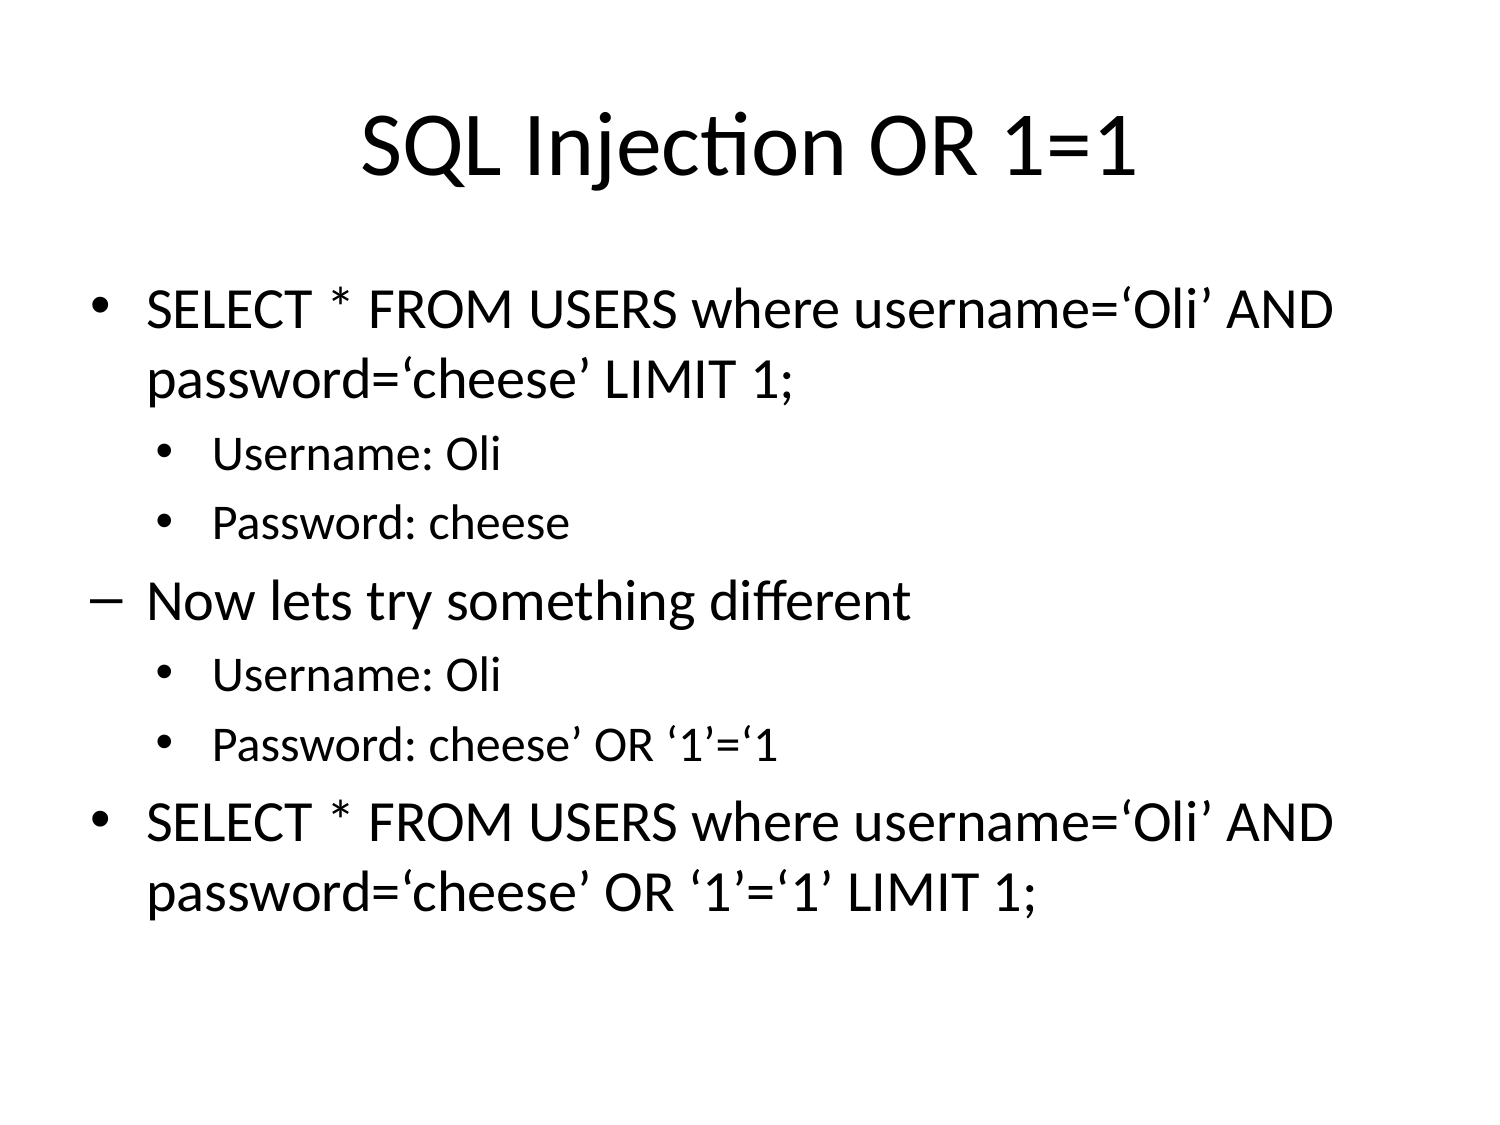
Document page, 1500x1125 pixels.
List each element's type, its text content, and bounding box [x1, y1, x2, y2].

title SQL Injection OR 1=1 [75, 45, 1425, 233]
list SELECT * FROM USERS where username=‘Oli’ AND password=‘cheese’ LIMIT 1; Username: Oli Password: cheese Now lets try something different Username: Oli Password: cheese’ OR ‘1’=‘1 SELECT * FROM USERS where username=‘Oli’ AND password=‘cheese’ OR ‘1’=‘1’ LIMIT 1; [75, 262, 1425, 1005]
